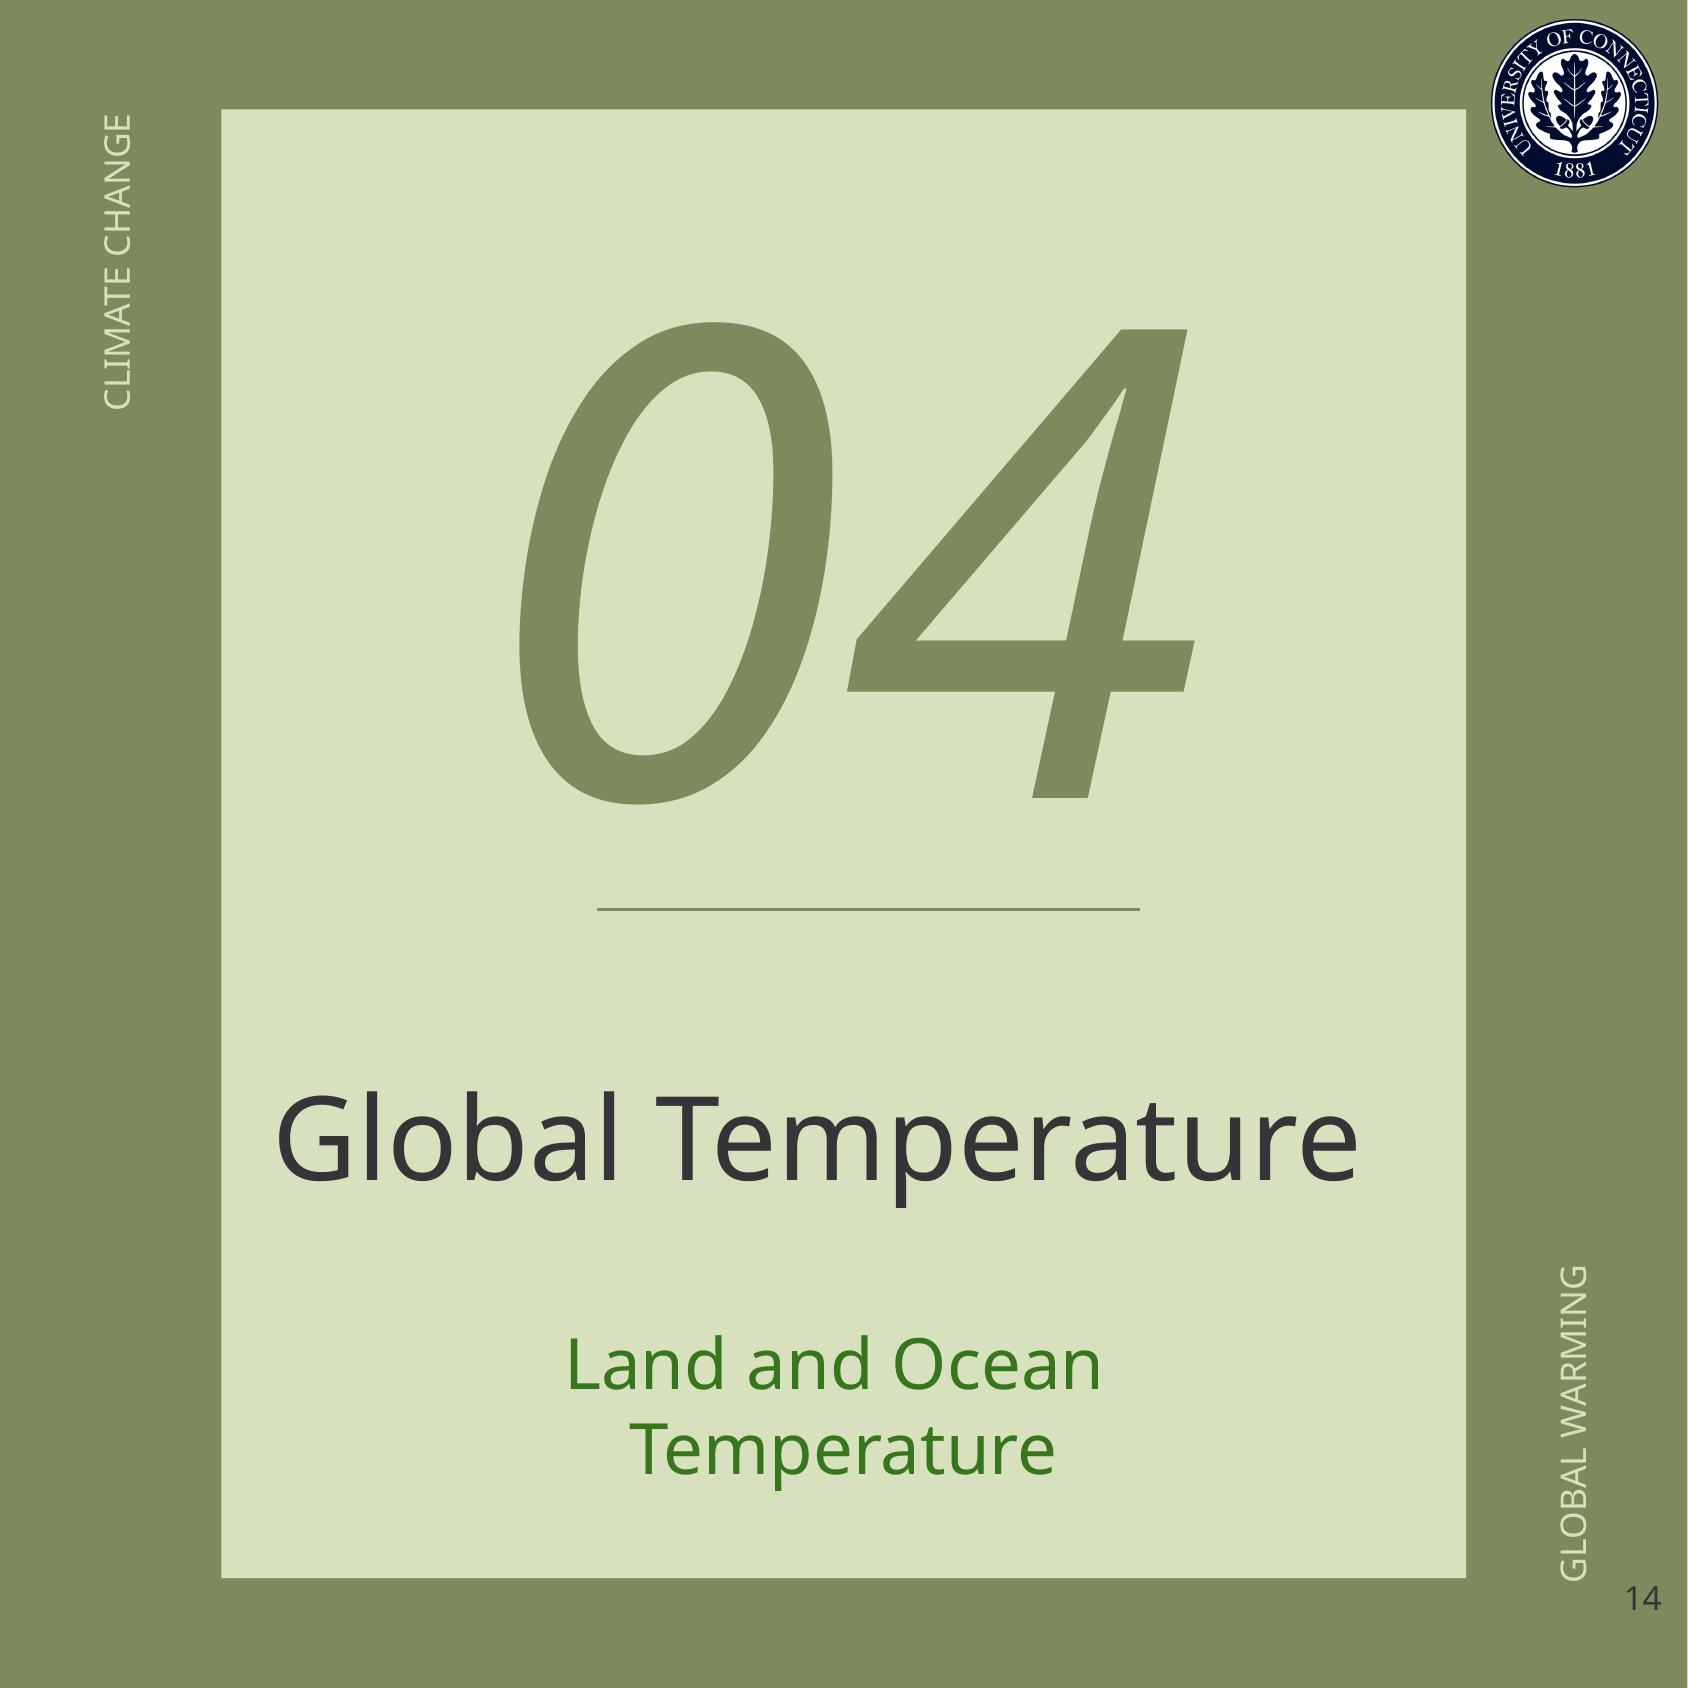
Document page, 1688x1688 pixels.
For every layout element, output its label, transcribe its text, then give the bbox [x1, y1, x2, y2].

title Global Temperature [199, 1026, 1466, 1268]
subtitle Land and Ocean Temperature [339, 1322, 1348, 1486]
title 04 [394, 271, 1294, 800]
picture [1490, 18, 1659, 188]
slide_number 14 [1579, 1558, 1681, 1688]
